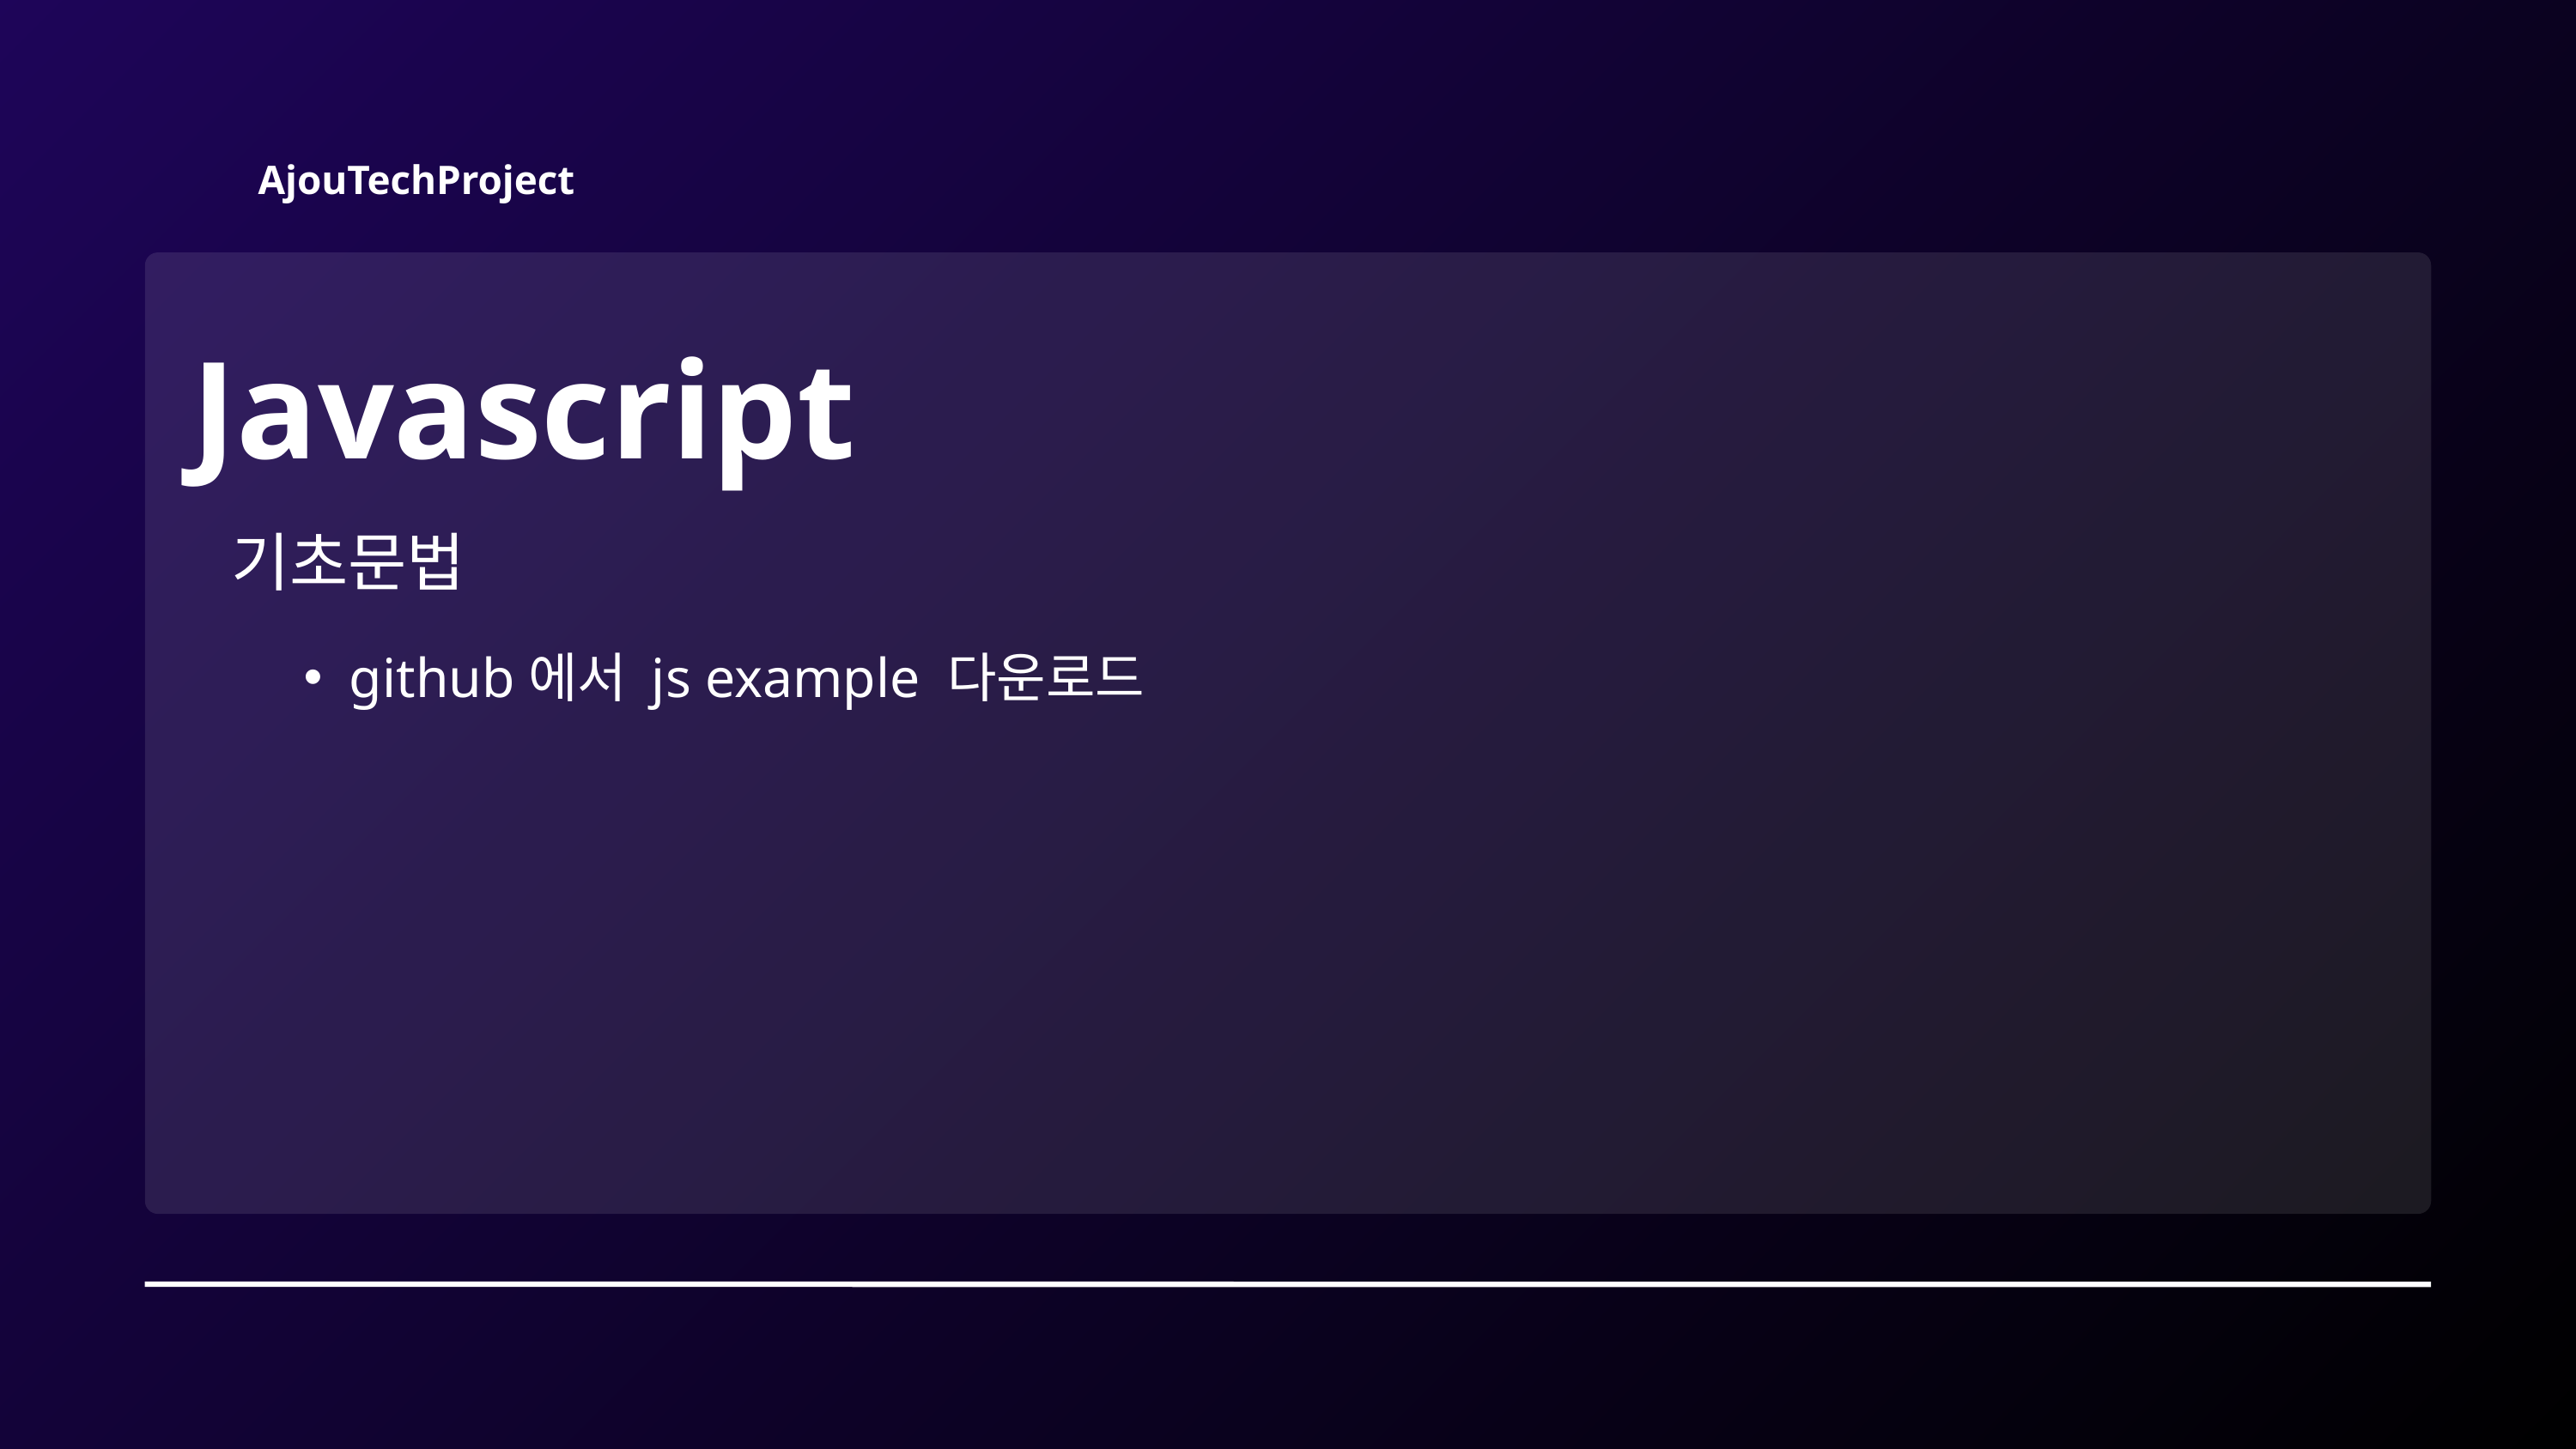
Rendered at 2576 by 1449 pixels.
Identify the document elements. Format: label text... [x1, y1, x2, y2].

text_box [144, 252, 2432, 1215]
text_box AjouTechProject [258, 160, 732, 203]
